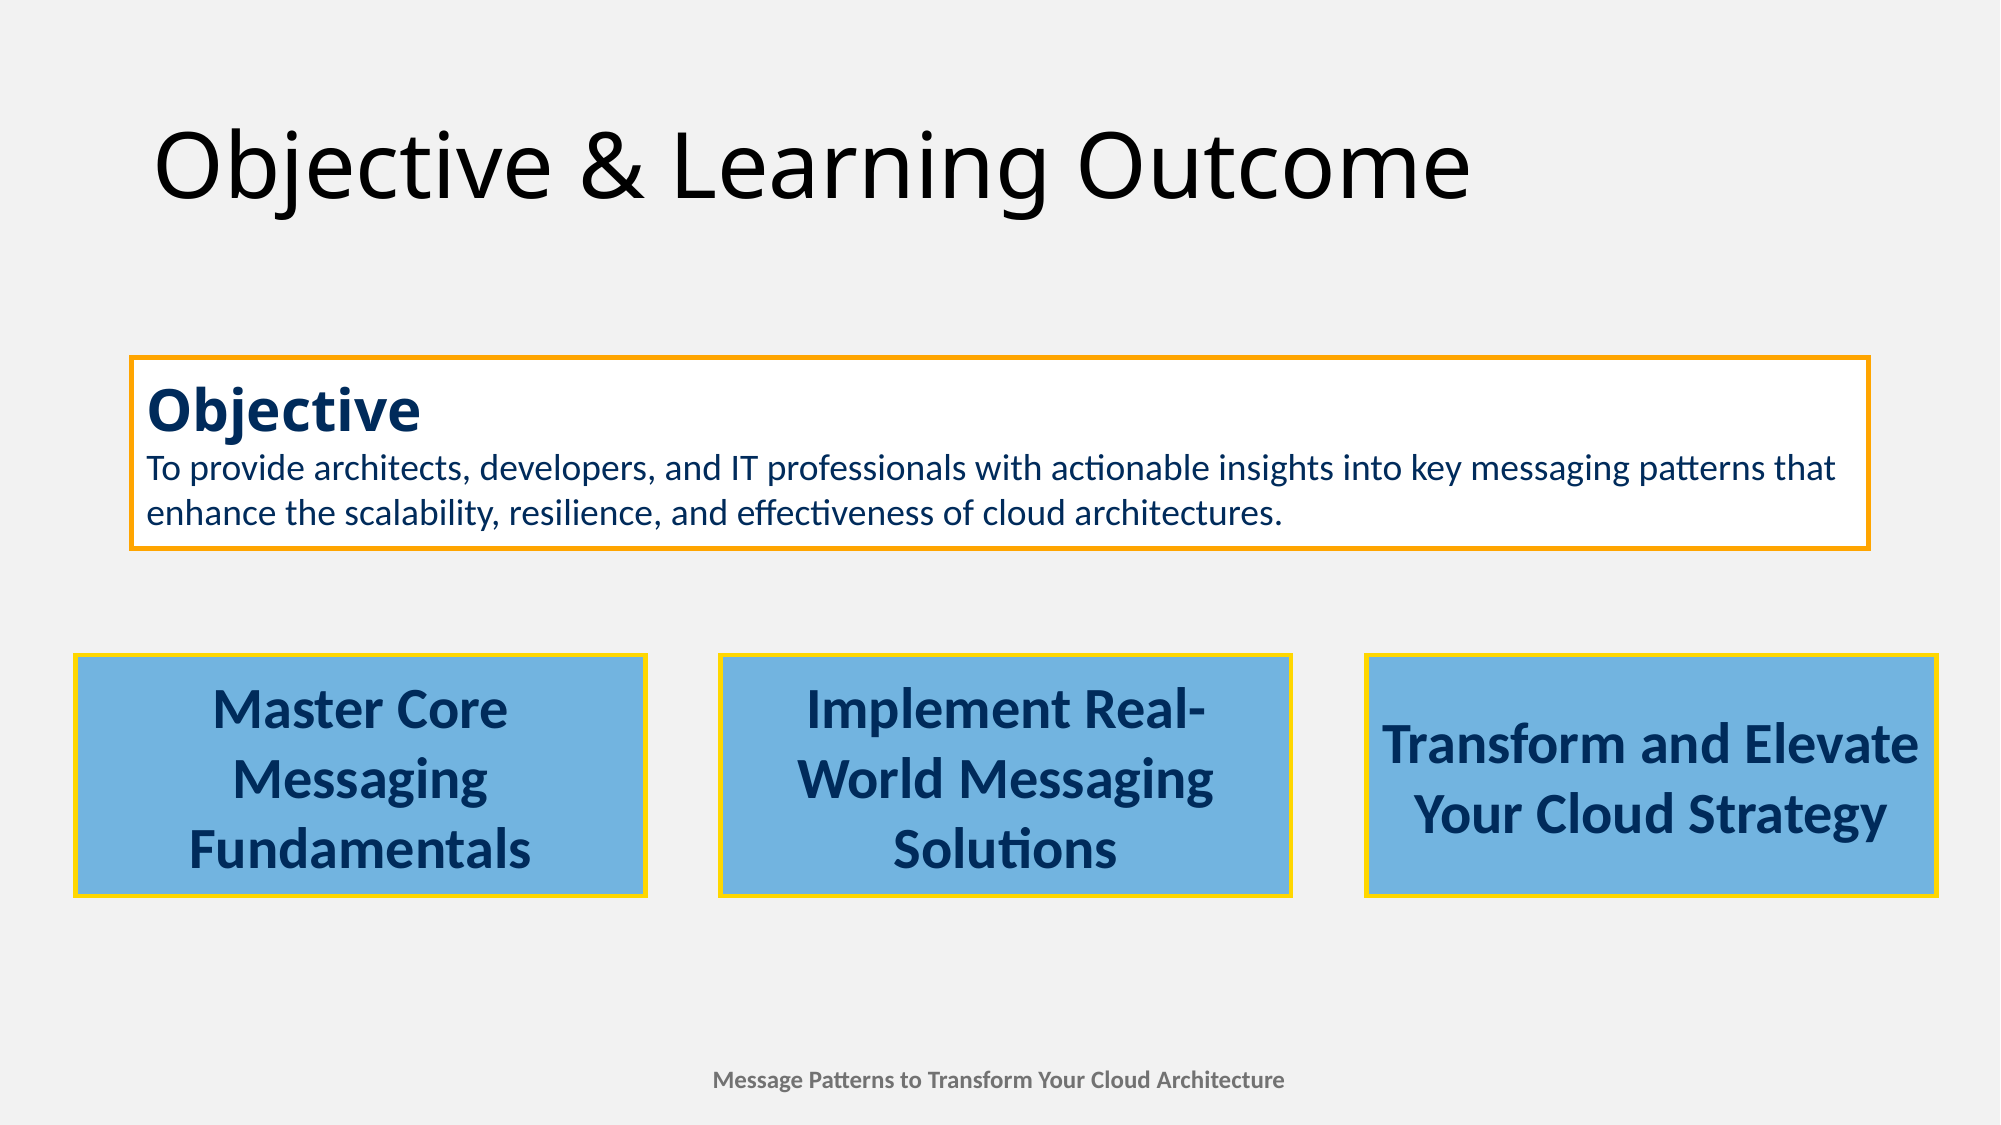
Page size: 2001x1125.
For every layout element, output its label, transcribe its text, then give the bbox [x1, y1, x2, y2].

text_box Implement Real-World Messaging Solutions [720, 654, 1292, 897]
title Objective & Learning Outcome [137, 59, 1863, 278]
text_box Objective To provide architects, developers, and IT professionals with actionable insights into key messaging patterns that enhance the scalability, resilience, and effectiveness of cloud architectures. [131, 357, 1869, 550]
text_box Transform and Elevate Your Cloud Strategy [1365, 654, 1937, 897]
text_box Master Core Messaging Fundamentals [74, 654, 647, 897]
